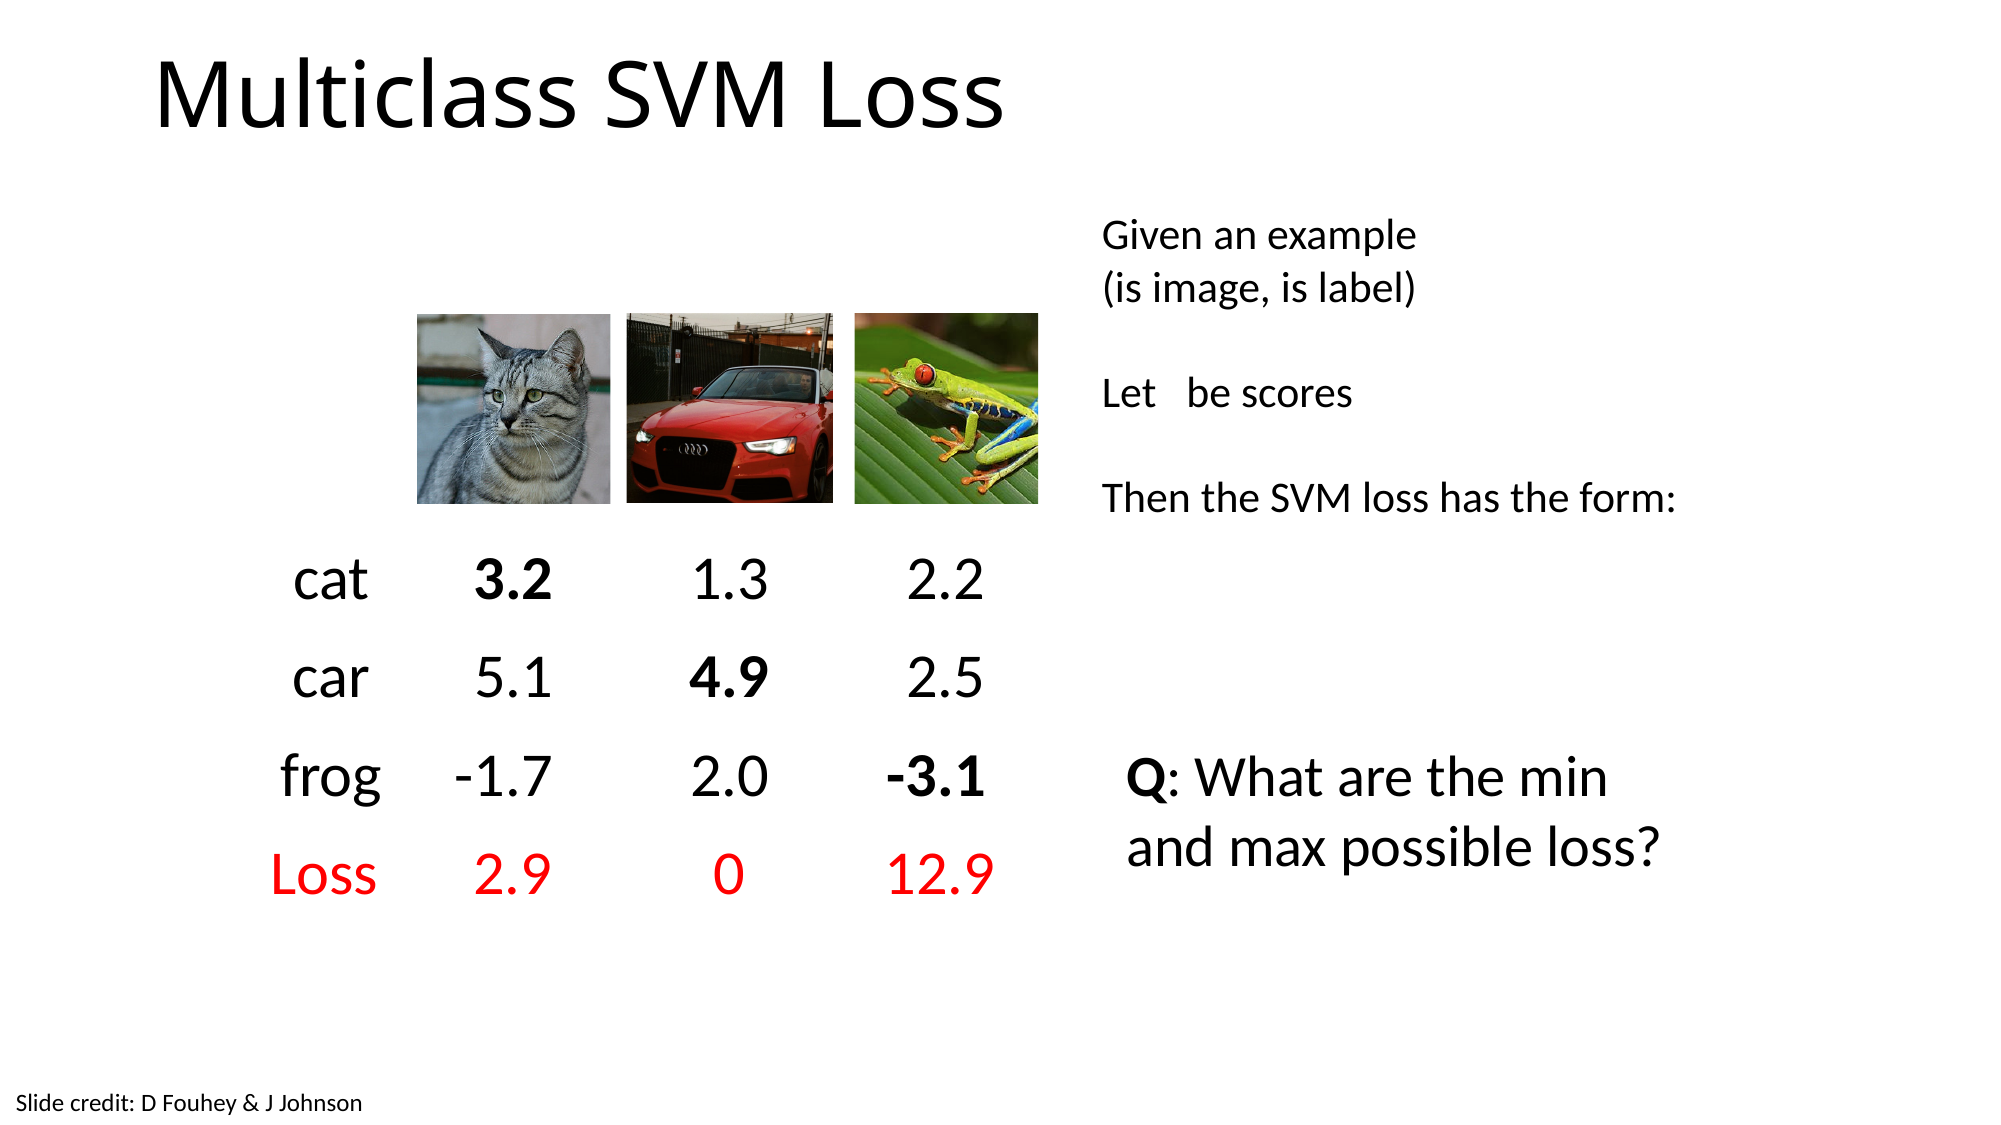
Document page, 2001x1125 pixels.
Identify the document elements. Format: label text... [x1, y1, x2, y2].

text_box 12.9 [869, 824, 1011, 915]
title Multiclass SVM Loss [137, 29, 1863, 165]
text_box Loss [249, 824, 399, 915]
text_box Slide credit: D Fouhey & J Johnson [1, 1079, 379, 1125]
text_box 1.3 [675, 529, 785, 619]
text_box 2.5 [891, 627, 1001, 718]
text_box 0 [699, 824, 761, 915]
text_box car [272, 627, 391, 718]
text_box 3.2 [458, 529, 569, 619]
text_box 2.9 [458, 824, 568, 915]
text_box 2.0 [675, 726, 785, 816]
text_box cat [278, 529, 385, 619]
picture [626, 313, 834, 503]
text_box -1.7 [439, 726, 569, 816]
picture [854, 313, 1039, 504]
text_box 4.9 [674, 627, 785, 718]
text_box Q: What are the min and max possible loss? [1105, 717, 1728, 965]
text_box 2.2 [891, 529, 1001, 619]
text_box frog [264, 726, 399, 816]
text_box 5.1 [459, 627, 569, 718]
text_box -3.1 [871, 726, 1001, 817]
picture [417, 314, 611, 504]
